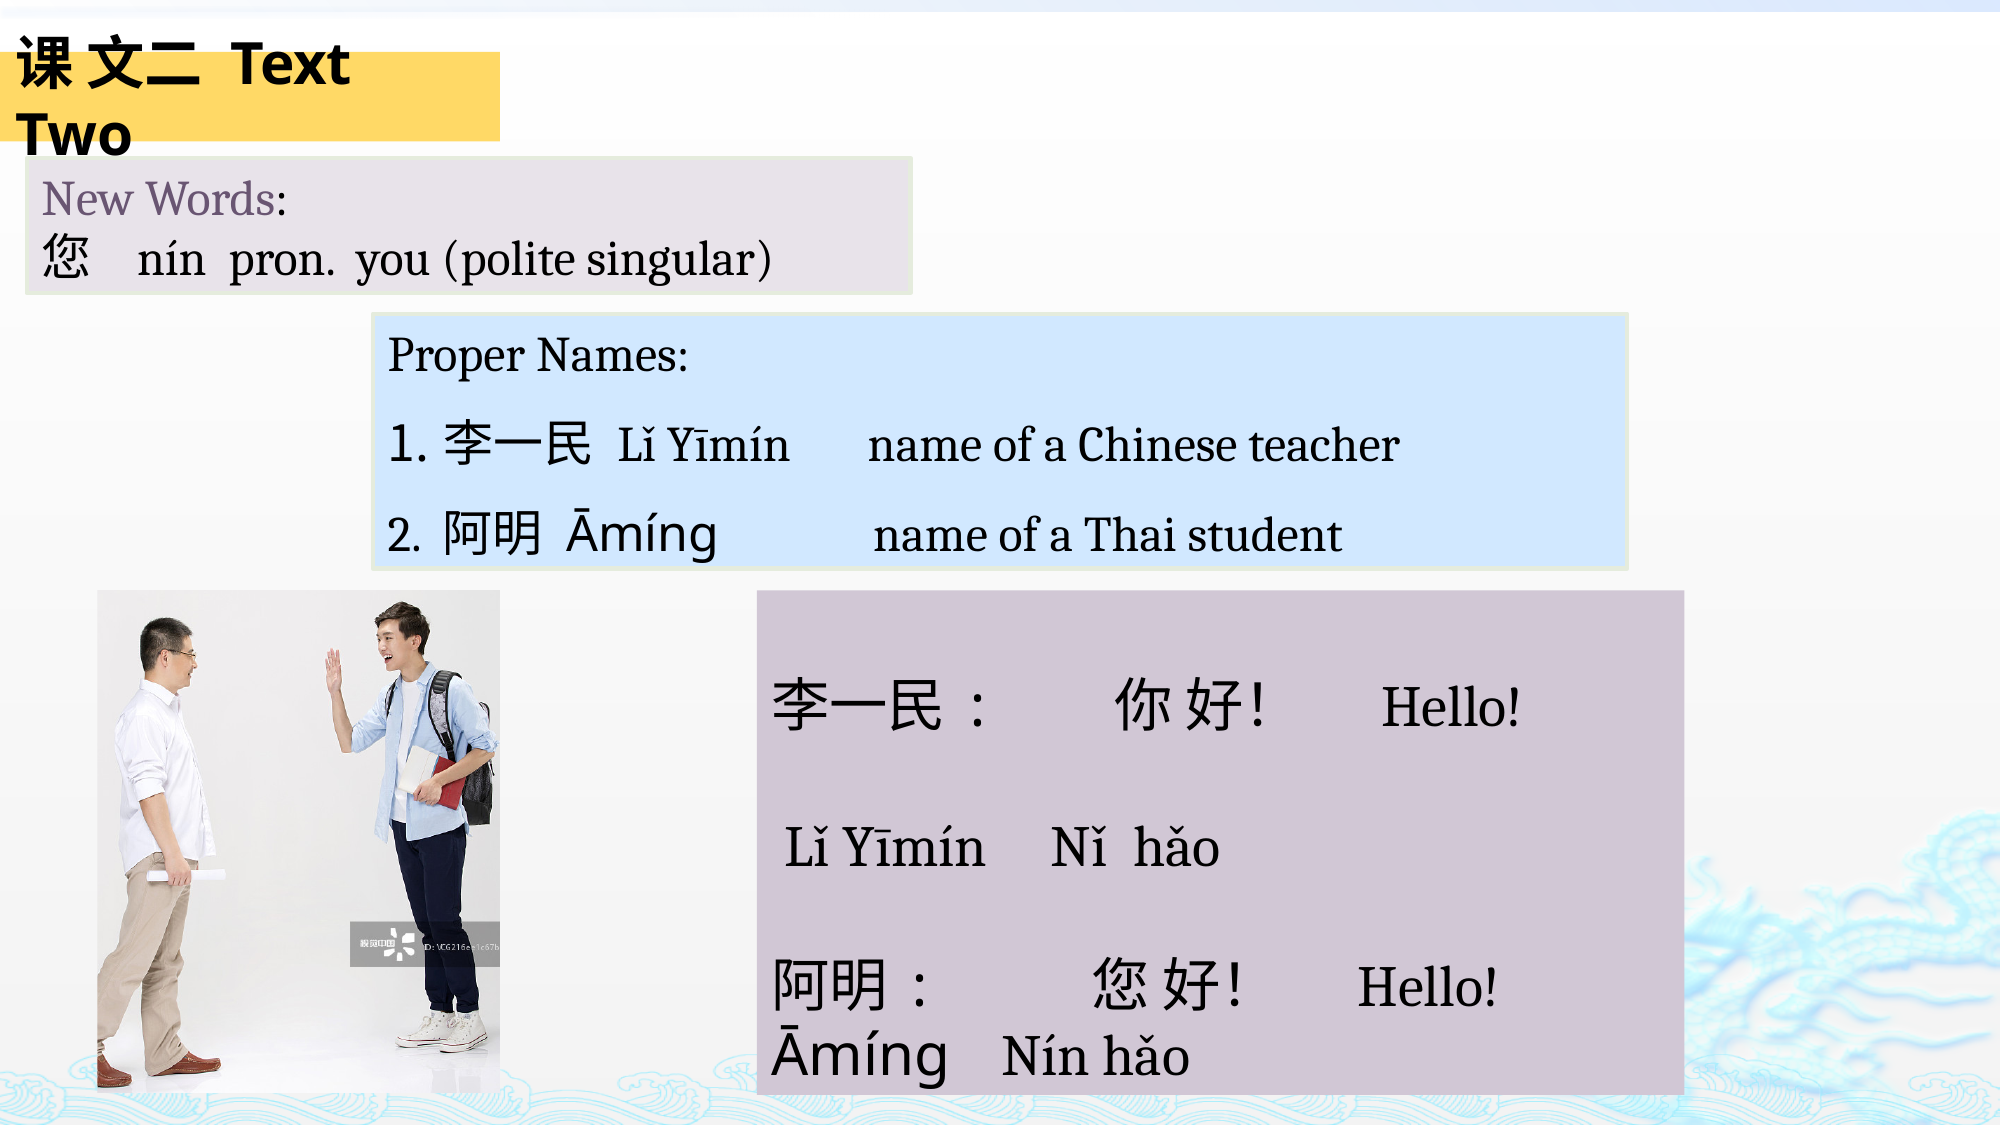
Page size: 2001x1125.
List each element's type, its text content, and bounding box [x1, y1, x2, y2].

text_box Proper Names: 李一民 Lǐ Yīmín name of a Chinese teacher 2. 阿明 āmíng name of a Thai student [371, 312, 1629, 571]
text_box New Words: 您 nín pron. you (polite singular) [25, 156, 913, 295]
text_box 李一民: 你 好！ Hello! Lǐ Yīmín Nǐ hǎo 阿明: 您 好！ Hello! āmíng Nín hǎo [756, 590, 1685, 1095]
text_box 课 文二 Text Two [0, 51, 500, 142]
picture [96, 589, 501, 1094]
